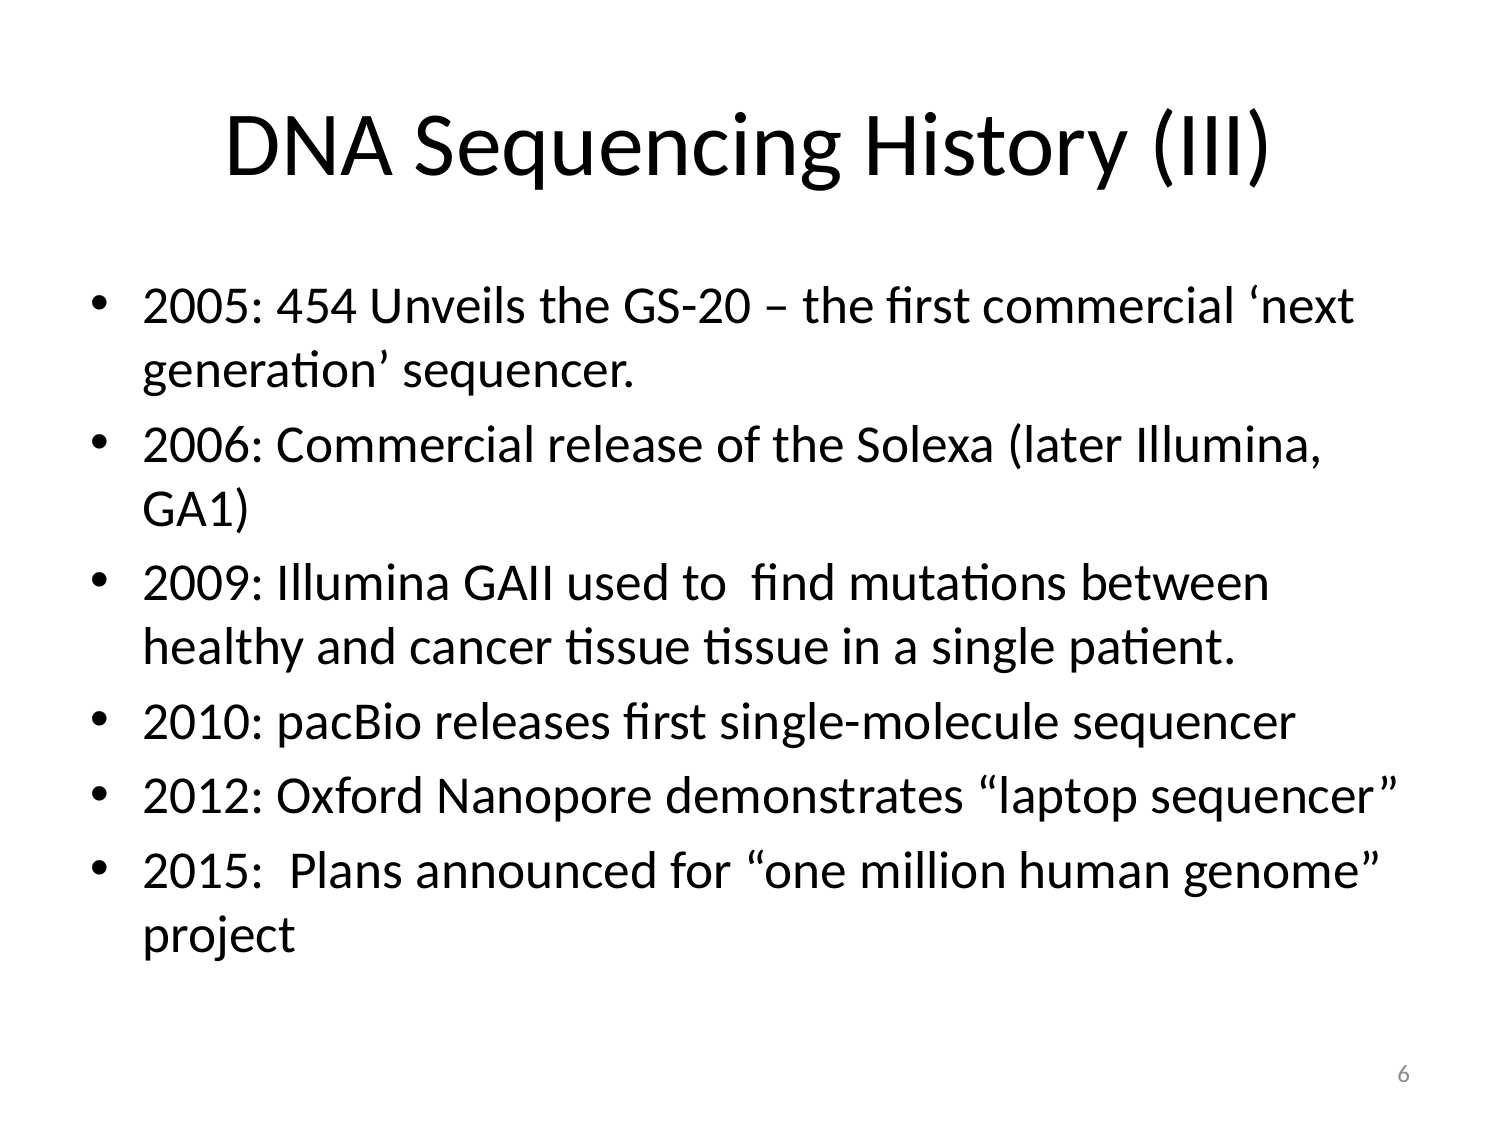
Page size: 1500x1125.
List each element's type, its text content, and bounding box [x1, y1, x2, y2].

slide_number 6 [1074, 1042, 1425, 1103]
list 2005: 454 Unveils the GS-20 – the first commercial ‘next generation’ sequencer. 2006: Commercial release of the Solexa (later Illumina, GA1) 2009: Illumina GAII used to find mutations between healthy and cancer tissue tissue in a single patient. 2010: pacBio releases first single-molecule sequencer 2012: Oxford Nanopore demonstrates “laptop sequencer” 2015: Plans announced for “one million human genome” project [75, 262, 1425, 1005]
title DNA Sequencing History (III) [75, 45, 1425, 233]
